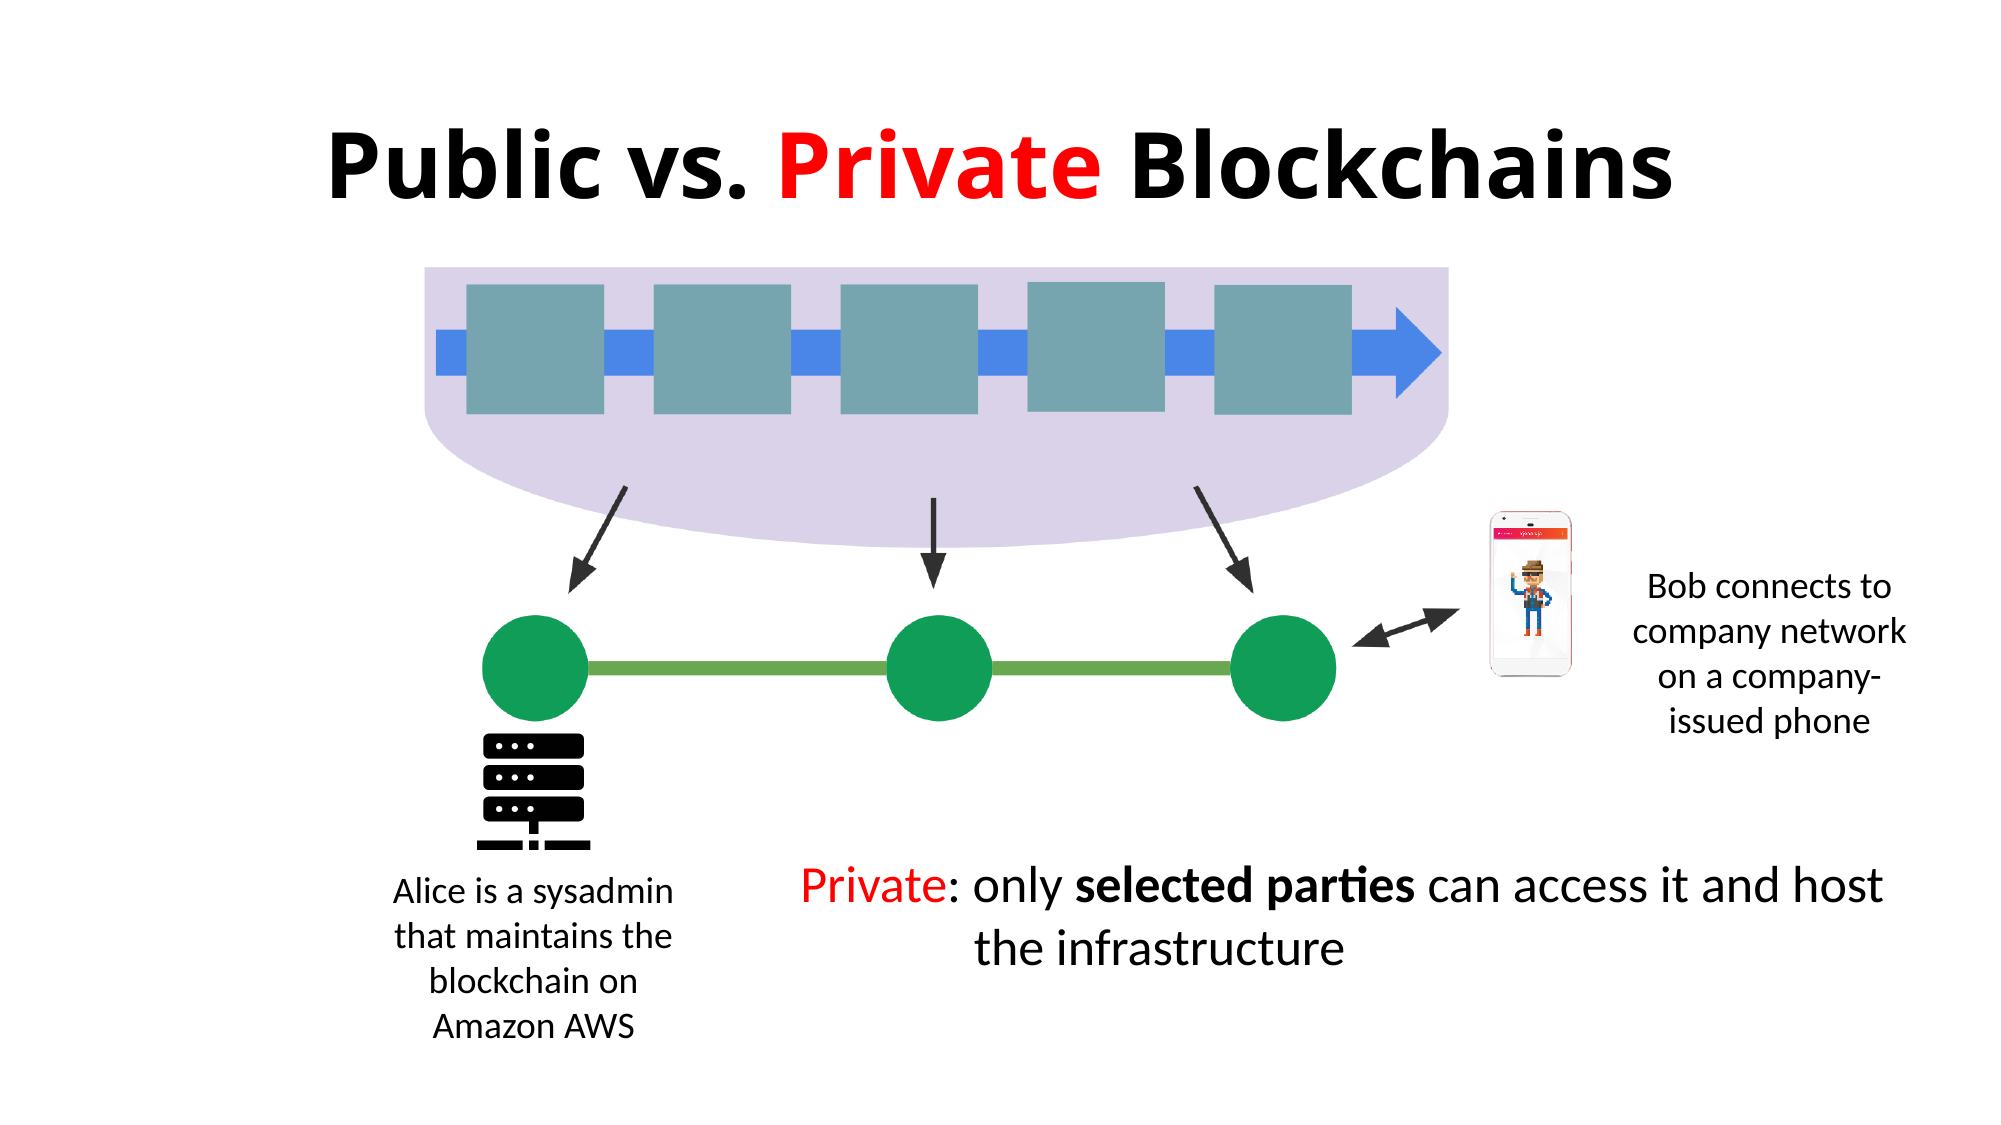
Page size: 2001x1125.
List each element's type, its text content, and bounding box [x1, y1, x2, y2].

text_box Alice is a sysadmin that maintains the blockchain on Amazon AWS [348, 858, 719, 1054]
picture [414, 258, 1586, 867]
title Public vs. Private Blockchains [137, 59, 1863, 278]
text_box Private: only selected parties can access it and host the infrastructure [785, 843, 1994, 983]
text_box Bob connects to company network on a company-issued phone [1613, 553, 1926, 749]
